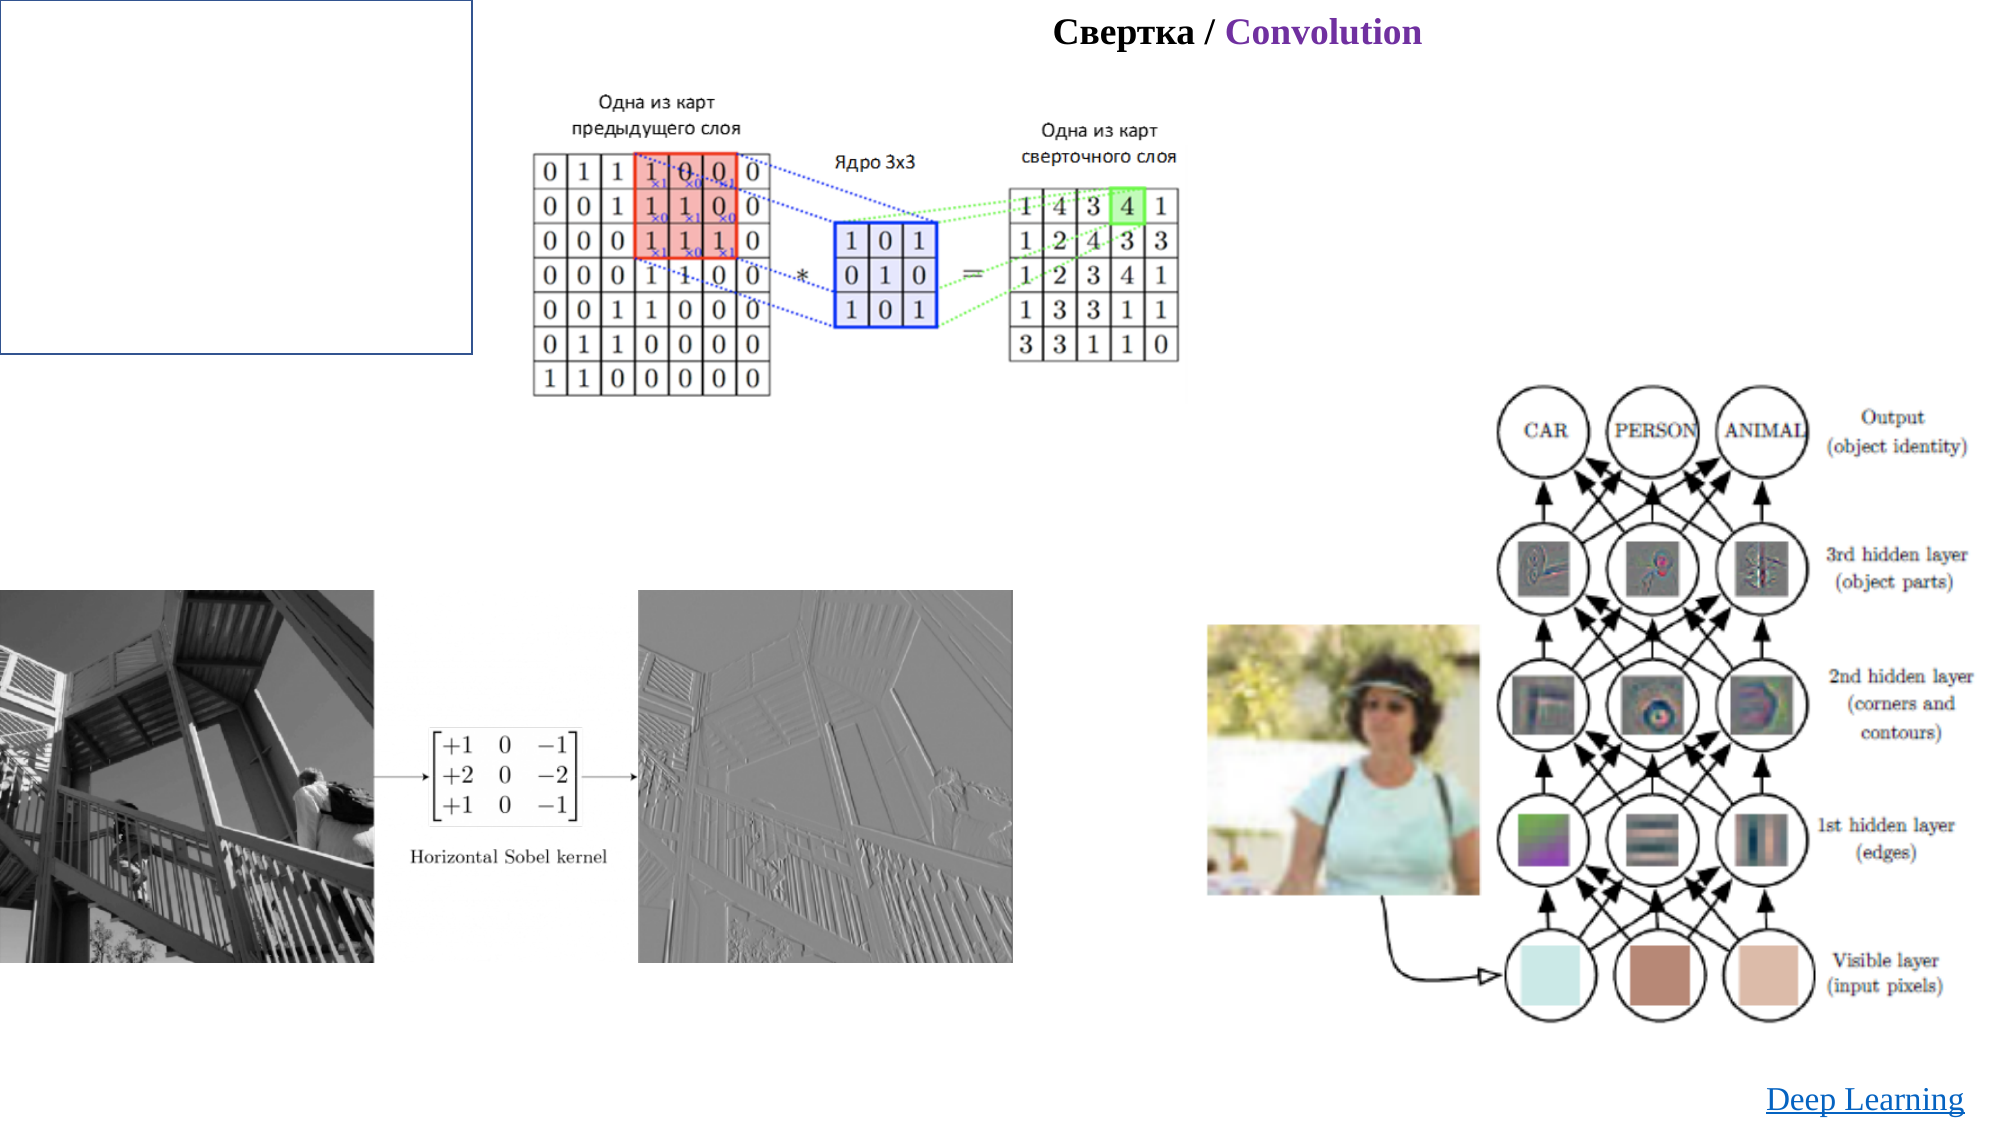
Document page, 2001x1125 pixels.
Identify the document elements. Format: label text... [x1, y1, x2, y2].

text_box Свертка / Convolution [475, 0, 2000, 60]
picture [527, 92, 1982, 1033]
picture [0, 590, 1013, 963]
text_box Deep Learning [1751, 1069, 1980, 1125]
